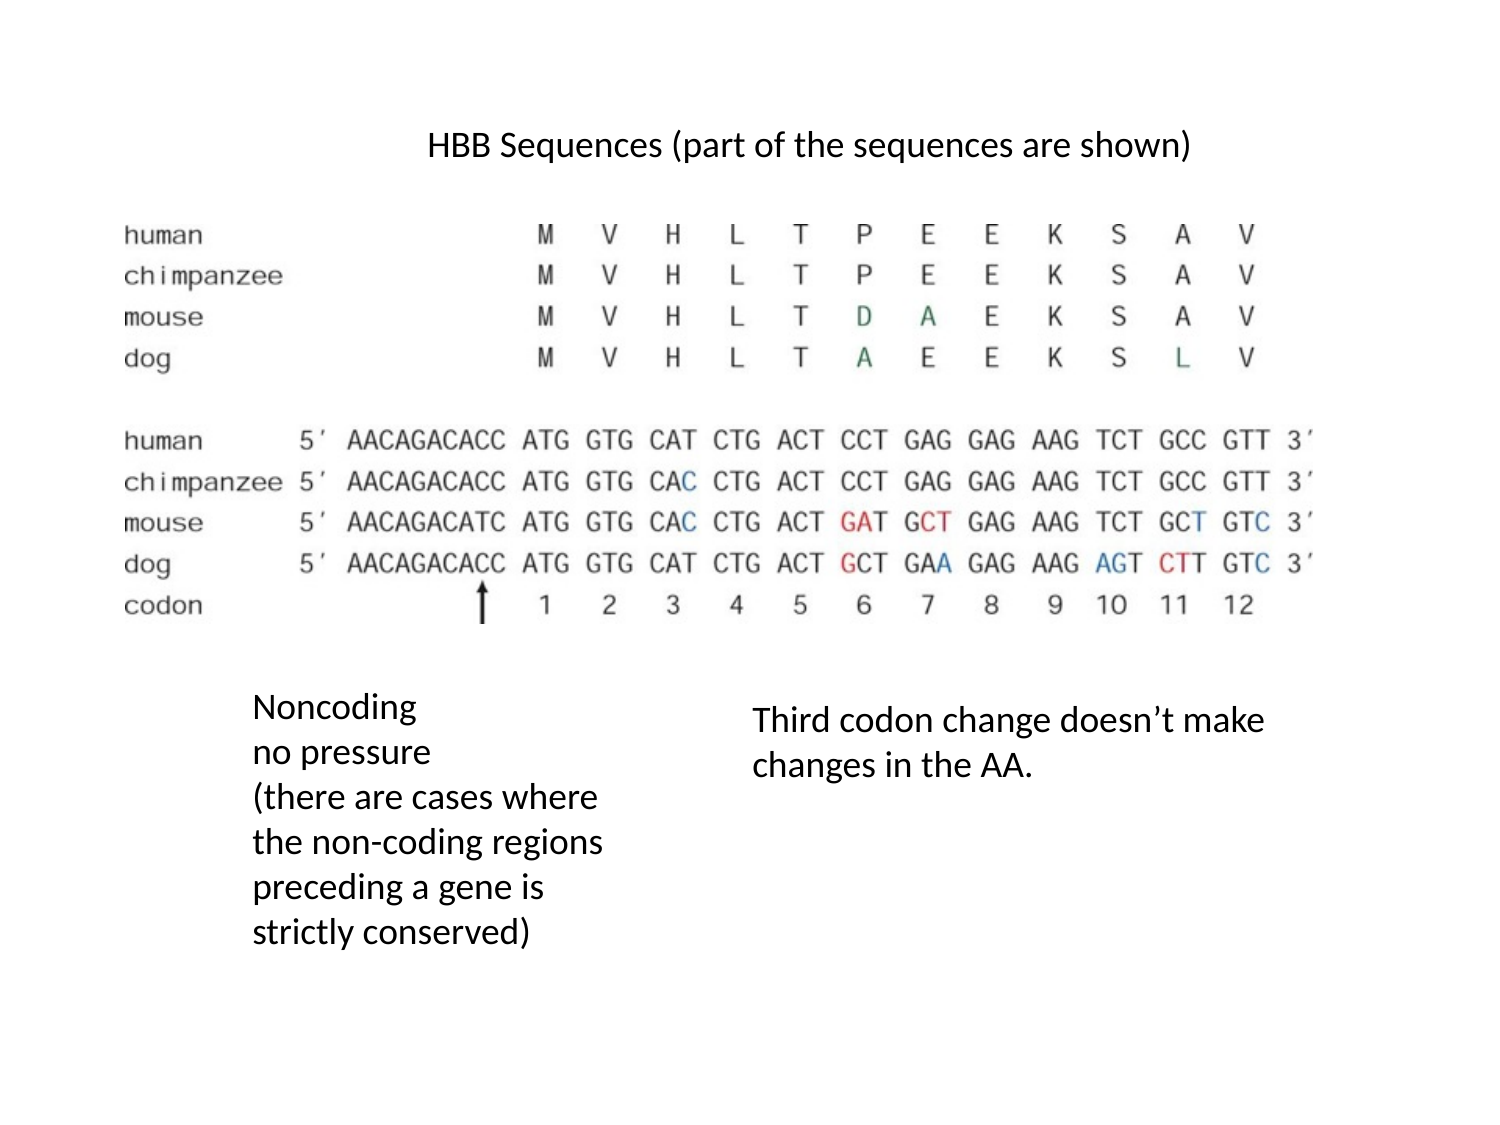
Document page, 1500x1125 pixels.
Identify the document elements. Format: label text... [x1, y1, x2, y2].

text_box Third codon change doesn’t make changes in the AA. [737, 687, 1363, 793]
text_box HBB Sequences (part of the sequences are shown) [412, 112, 1450, 173]
picture [124, 224, 1313, 624]
text_box Noncoding no pressure (there are cases where the non-coding regions preceding a gene is strictly conserved) [237, 674, 663, 960]
